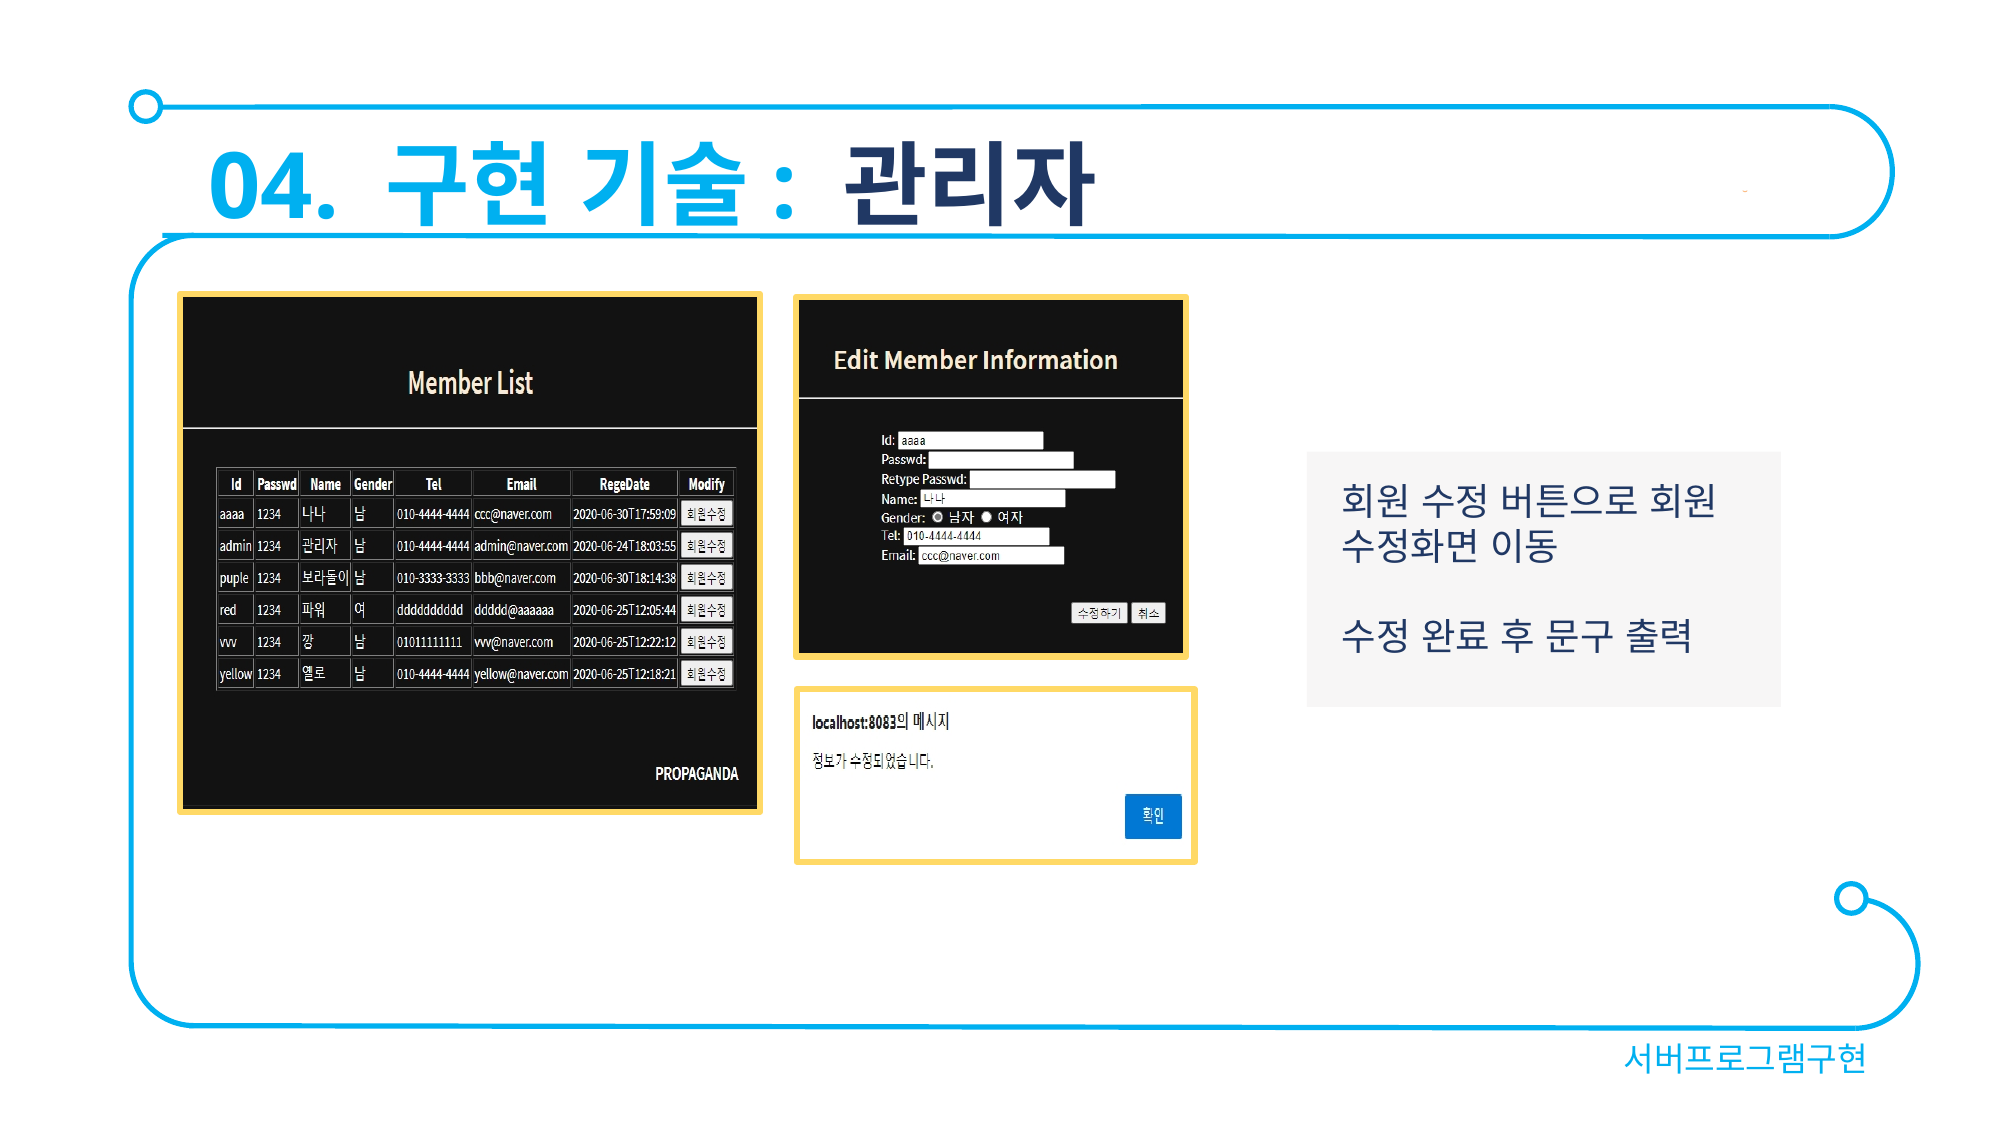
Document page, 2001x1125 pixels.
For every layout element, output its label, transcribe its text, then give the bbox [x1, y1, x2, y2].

text_box 서버프로그램구현 [1609, 1030, 1883, 1086]
picture [799, 692, 1192, 859]
picture [183, 297, 757, 809]
picture [799, 299, 1183, 654]
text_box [131, 91, 1919, 1029]
